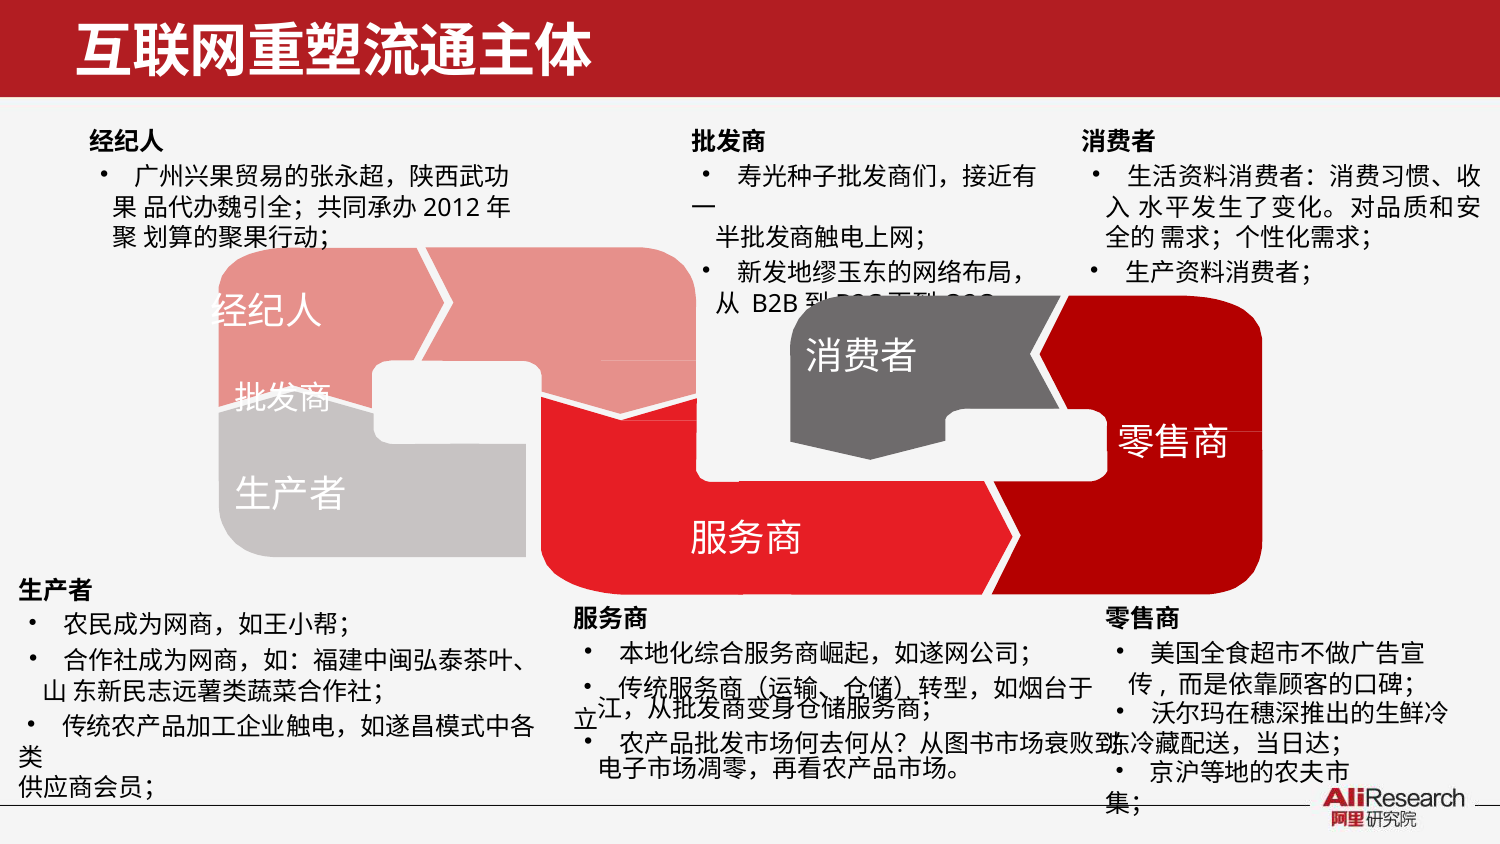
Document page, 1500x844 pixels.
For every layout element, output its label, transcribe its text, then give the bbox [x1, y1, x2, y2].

picture [0, 0, 1500, 844]
text_box 江，从批发商变身仓储服务商； [595, 692, 950, 723]
text_box [1050, 295, 1263, 451]
text_box 零售商 • 美国全食超市不做广告宣传, 而是依靠顾客的口碑； [1103, 602, 1438, 692]
text_box 经纪人 • 广州兴果贸易的张永超，陕西武功果 品代办魏引全；共同承办2012年聚 划算的聚果行动； 经纪人 批发商 [87, 155, 585, 422]
text_box 消费者 零售商 生产者 服务商 [232, 332, 1231, 560]
title 互联网重塑流通主体 [42, 13, 1458, 155]
text_box 批发商 • 寿光种子批发商们，接近有一 半批发商触电上网； • 新发地缪玉东的网络布局，从 B2B到B2C再到O2O； [689, 155, 1043, 318]
text_box • 农产品批发市场何去何从？从图书市场衰败到 冷藏配送，当日达； [571, 722, 1356, 759]
text_box 消费者 • 生活资料消费者：消费习惯、收入 水平发生了变化。对品质和安全的 需求；个性化需求； • 生产资料消费者； [1079, 125, 1483, 288]
text_box 生产者 • 农民成为网商，如王小帮； • 合作社成为网商，如：福建中闽弘泰茶叶、山 东新民志远薯类蔬菜合作社； • 传统农产品加工企业触电，如遂昌模式中各类 供应商会员； [16, 574, 545, 802]
text_box [544, 560, 758, 595]
text_box [585, 247, 697, 332]
text_box • 沃尔玛在穗深推出的生鲜冷冻 [1103, 692, 1457, 759]
text_box • 京沪等地的农夫市集； [1103, 752, 1382, 817]
text_box [218, 422, 232, 540]
text_box 电子市场凋零，再看农产品市场。 [595, 752, 975, 783]
text_box [991, 444, 1263, 595]
text_box 服务商 • 本地化综合服务商崛起，如遂网公司； • 传统服务商（运输、仓储）转型，如烟台于立 [571, 602, 1100, 734]
text_box [792, 295, 1061, 332]
text_box [744, 560, 1001, 595]
